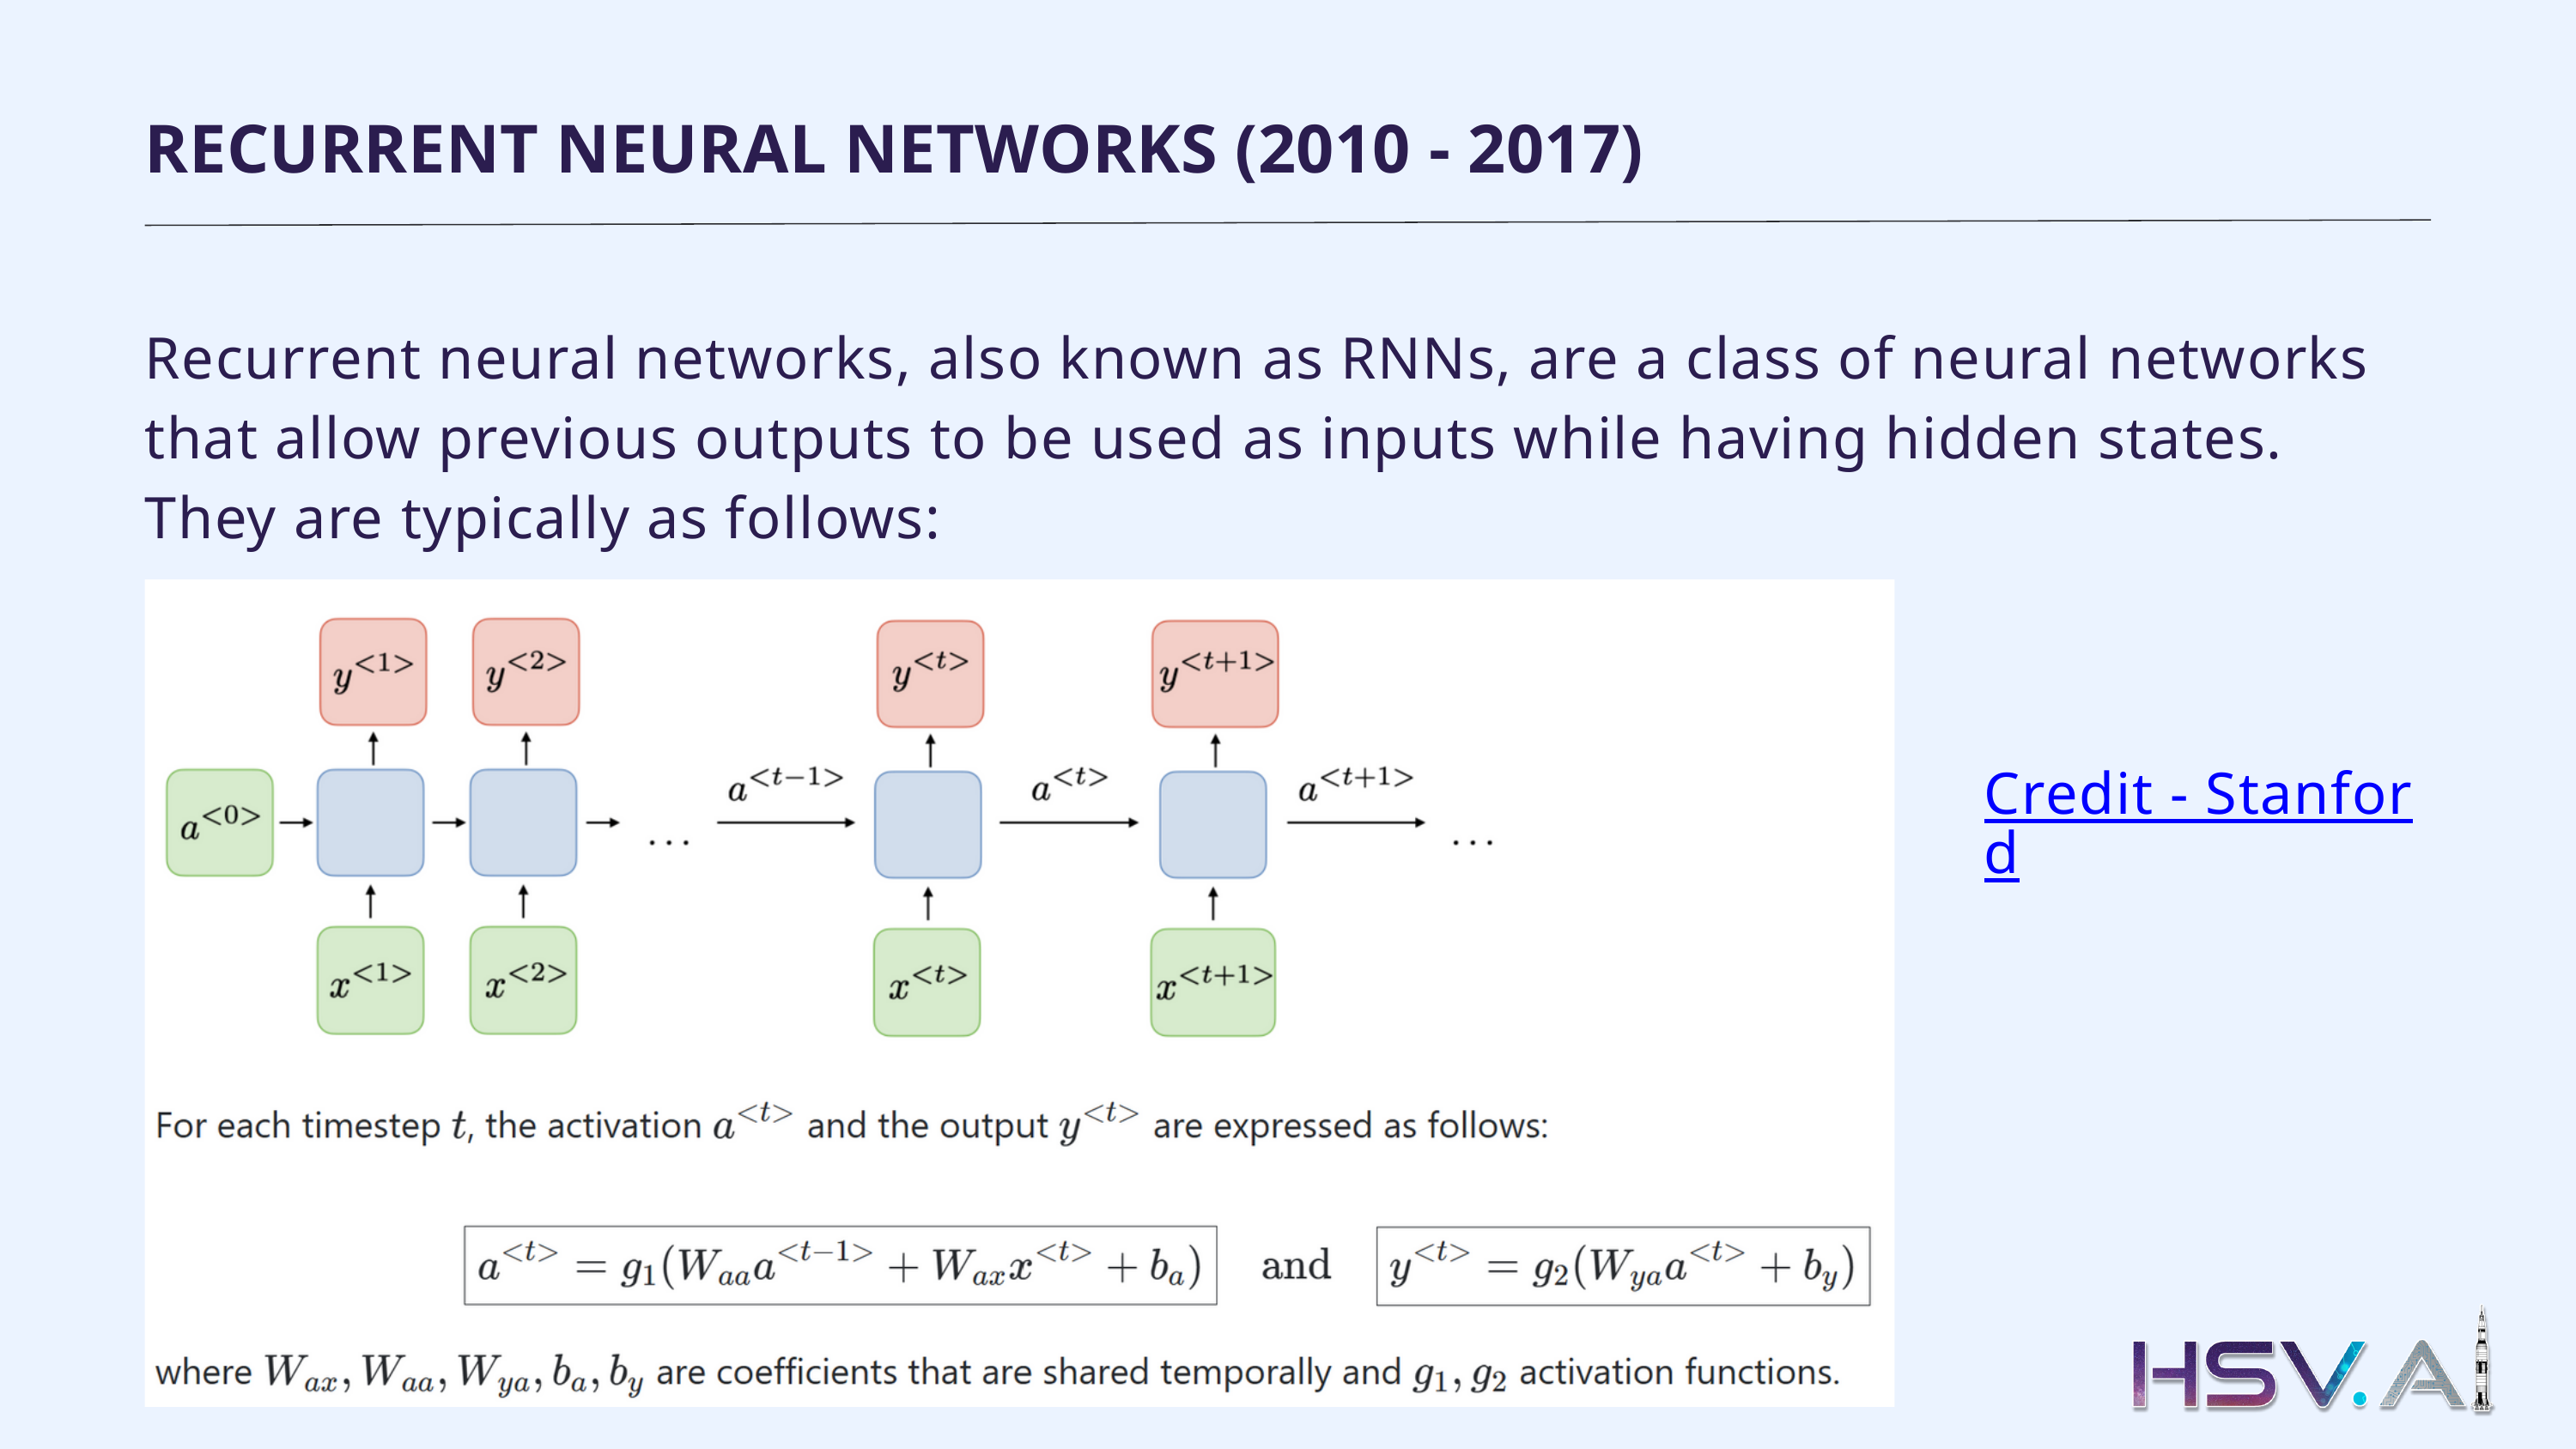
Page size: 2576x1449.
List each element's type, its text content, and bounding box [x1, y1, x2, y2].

text_box [144, 579, 1895, 1407]
text_box Credit - Stanford [1984, 755, 2432, 835]
text_box Recurrent neural networks, also known as RNNs, are a class of neural networks that allow previous outputs to be used as inputs while having hidden states. They are typically as follows: [144, 310, 2432, 550]
text_box [2111, 1303, 2523, 1419]
text_box RECURRENT NEURAL NETWORKS (2010 - 2017) [144, 93, 2432, 186]
